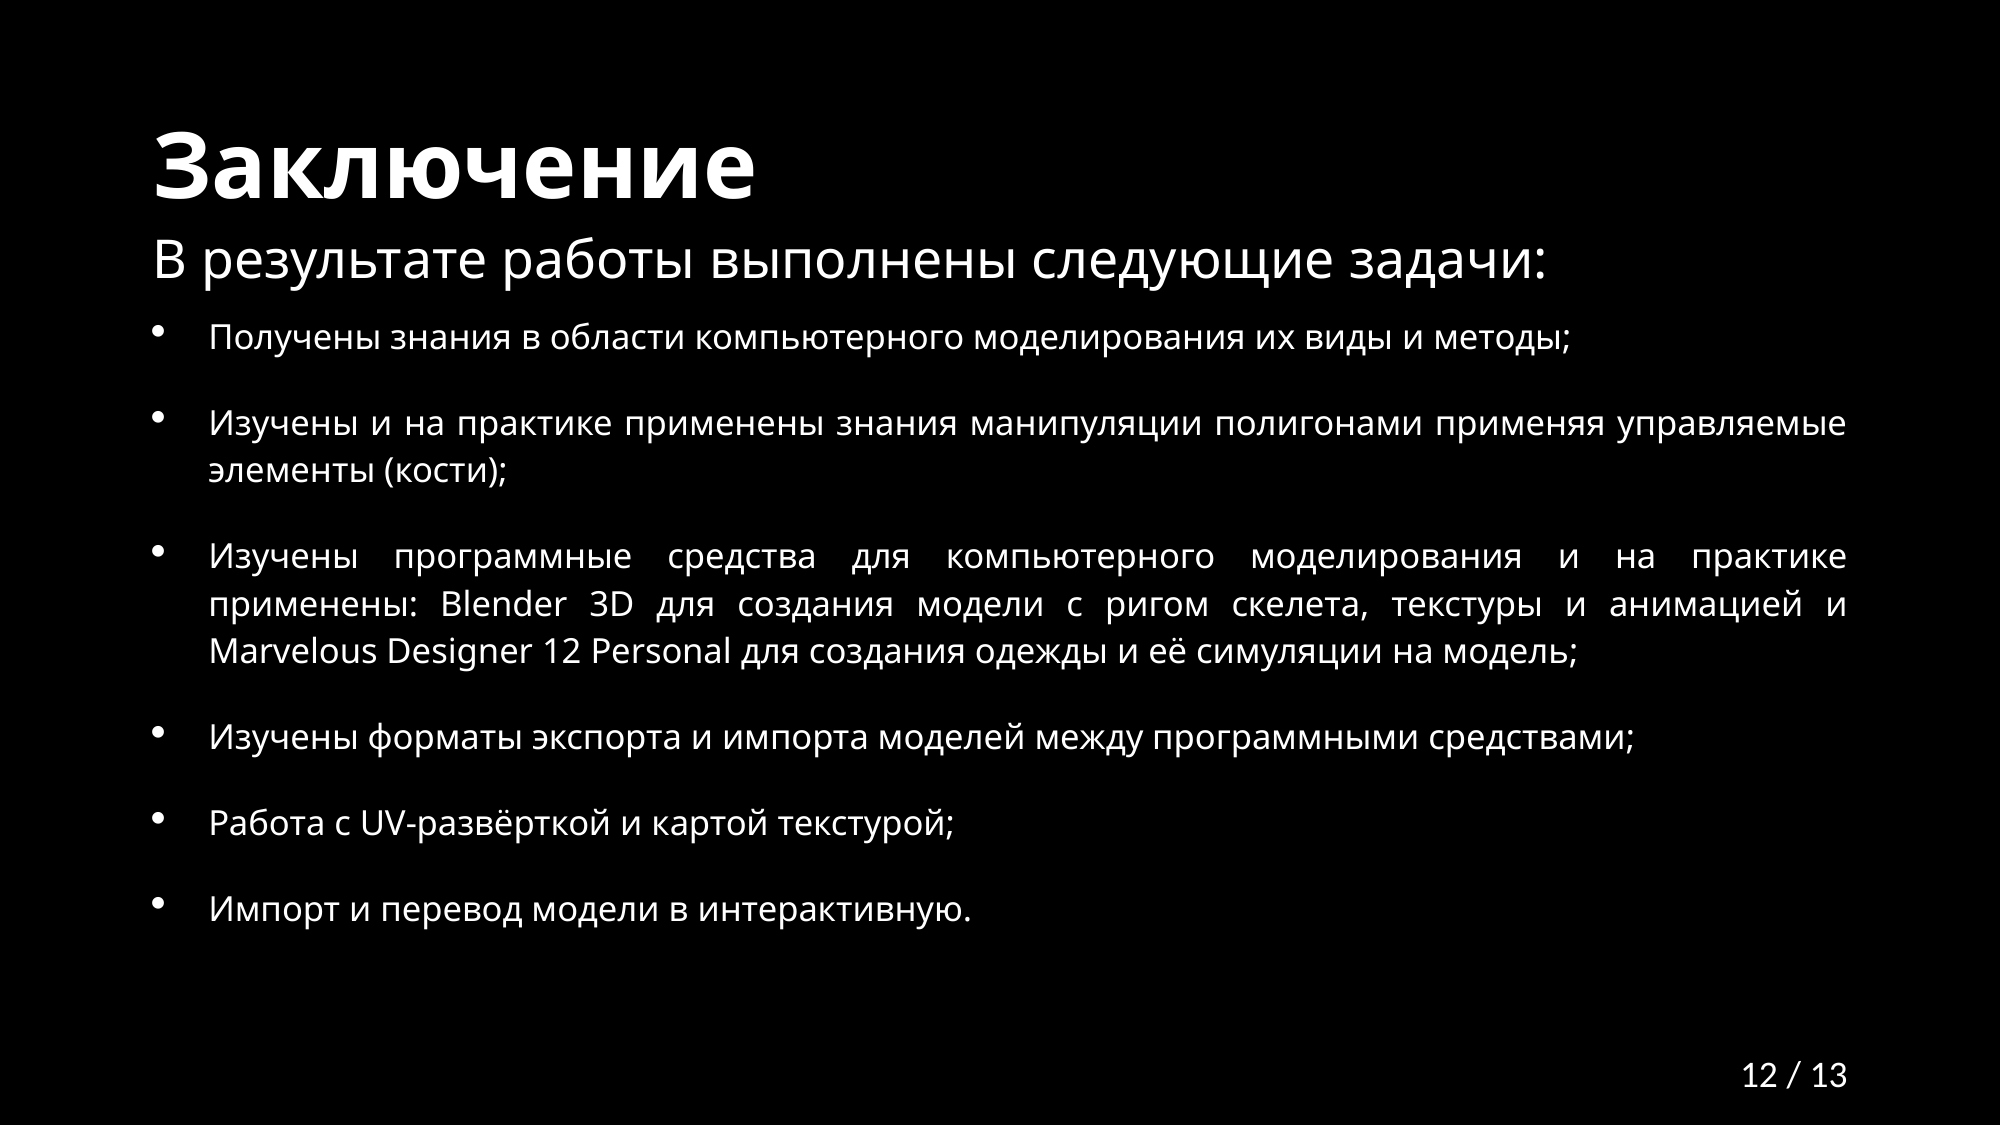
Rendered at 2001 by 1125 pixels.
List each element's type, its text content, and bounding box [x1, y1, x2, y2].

slide_number 12 / 13 [1412, 1042, 1863, 1103]
title Заключение [137, 59, 1863, 224]
list В результате работы выполнены следующие задачи: Получены знания в области компьютерного моделирования их виды и методы; Изучены и на практике применены знания манипуляции полигонами применяя управляемые элементы (кости); Изучены программные средства для компьютерного моделирования и на практике применены: Blender 3D для создания модели с ригом скелета, текстуры и анимацией и Marvelous Designer 12 Personal для создания одежды и её симуляции на модель; Изучены форматы экспорта и импорта моделей между программными средствами; Работа с UV-развёрткой и картой текстурой; Импорт и перевод модели в интерактивную. [137, 224, 1863, 939]
